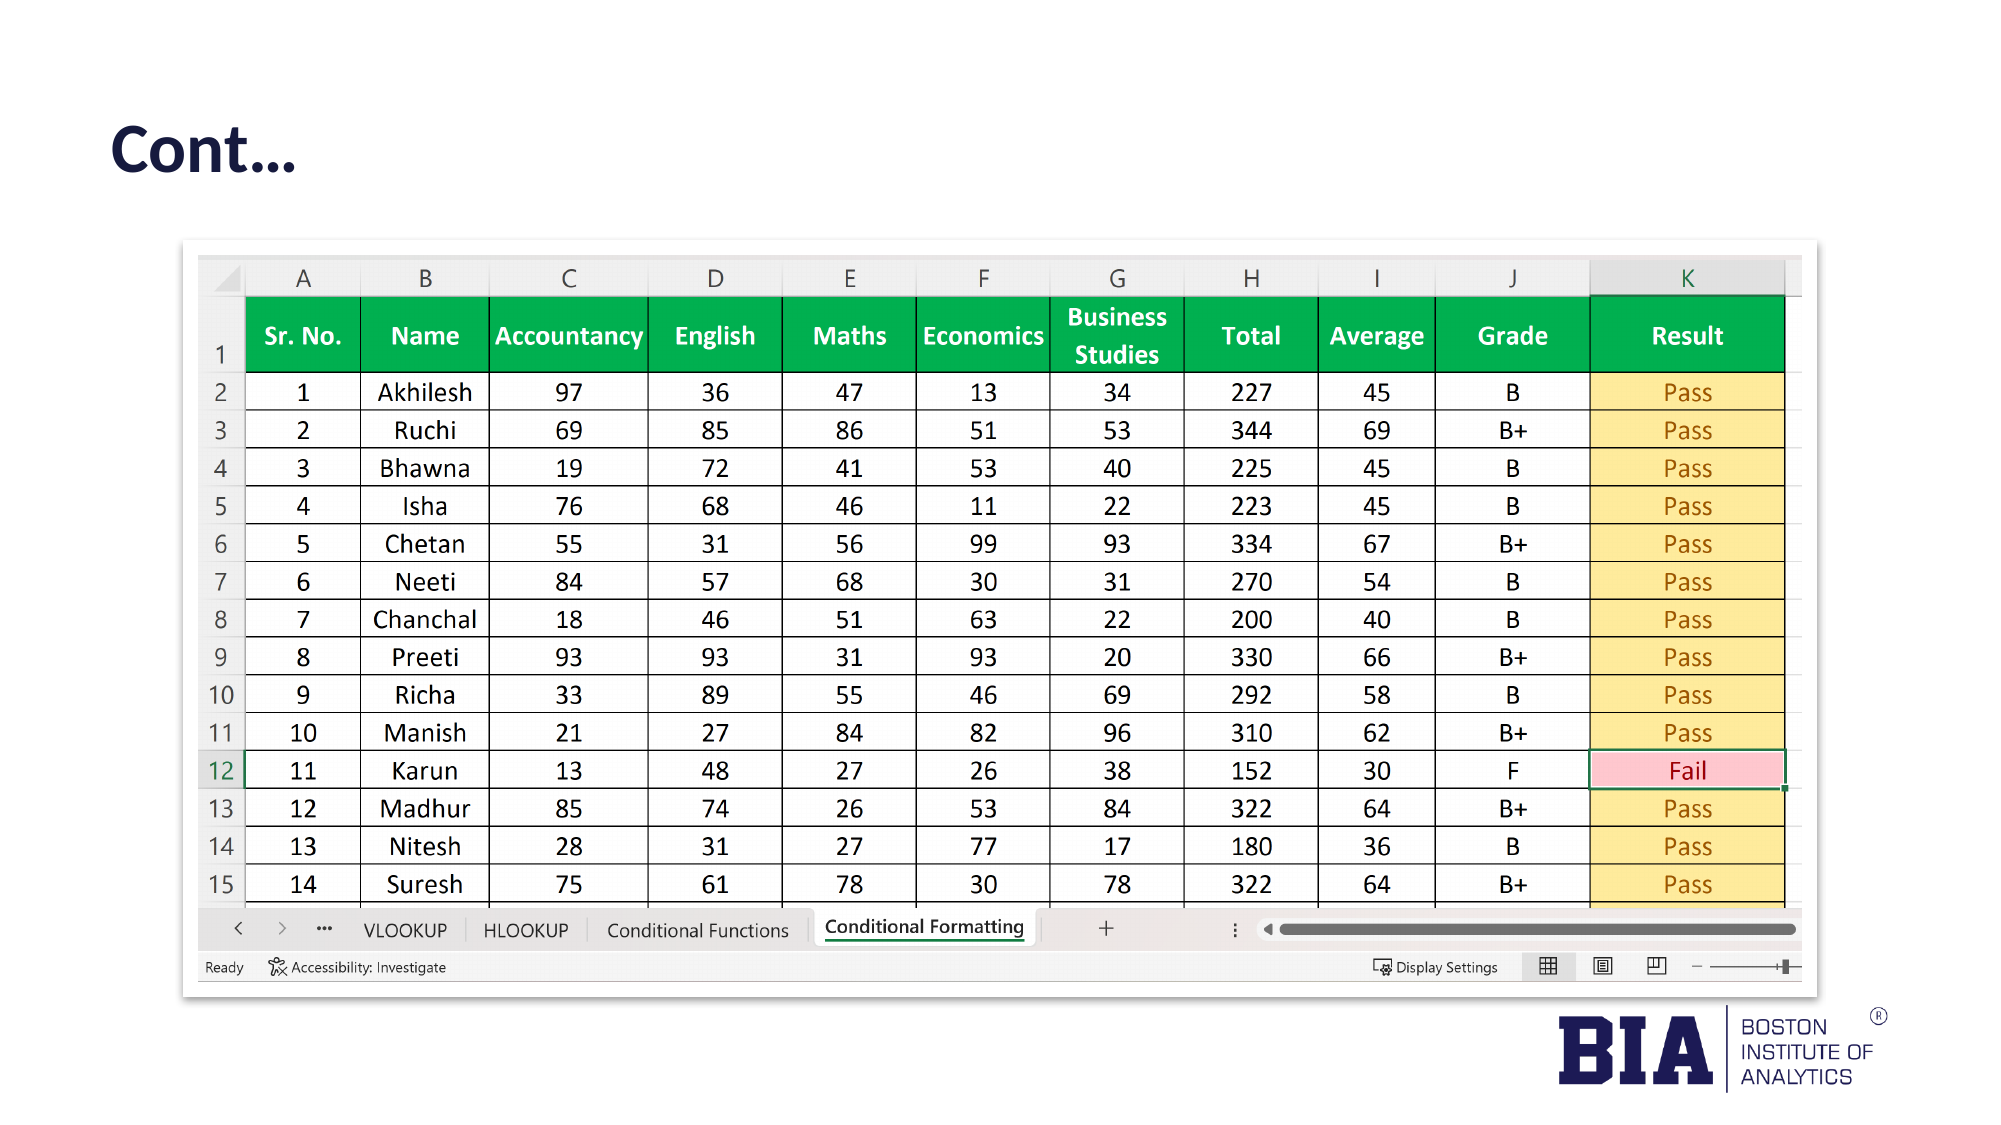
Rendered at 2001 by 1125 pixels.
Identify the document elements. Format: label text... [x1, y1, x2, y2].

picture [1557, 1003, 1889, 1094]
picture [197, 254, 1802, 983]
title Cont… [111, 99, 1889, 200]
